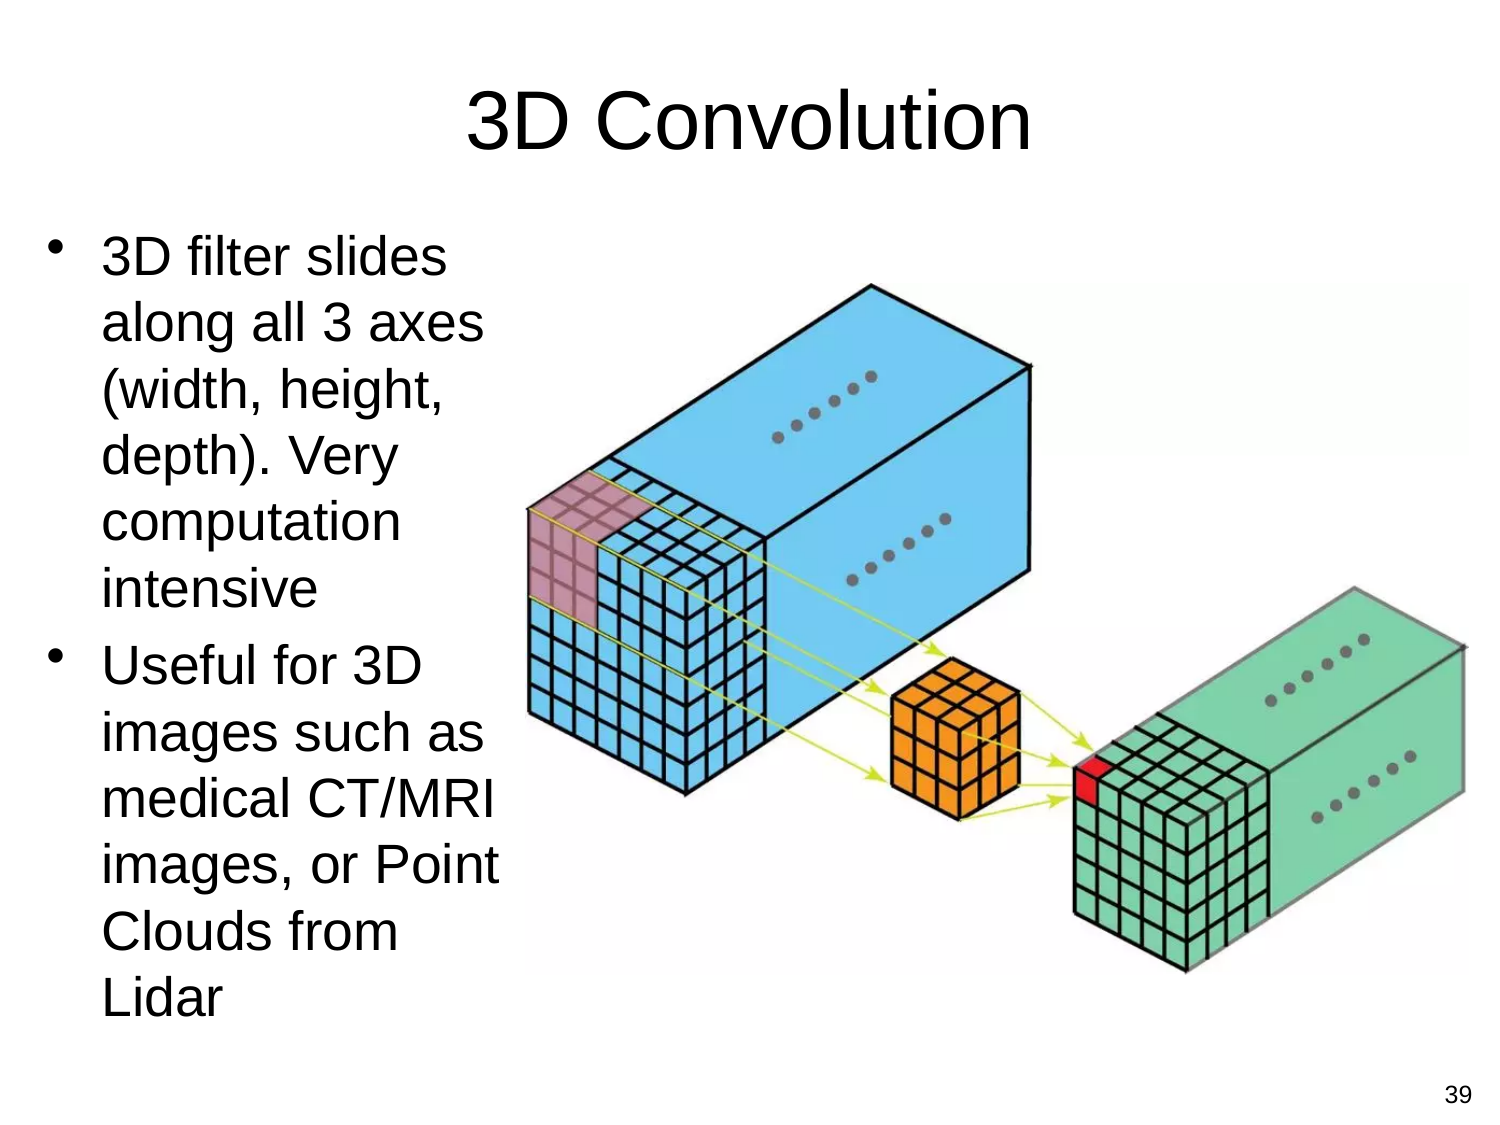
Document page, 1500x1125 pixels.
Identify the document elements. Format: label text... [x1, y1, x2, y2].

picture [525, 283, 1469, 976]
list 3D filter slides along all 3 axes (width, height, depth). Very computation intensive Useful for 3D images such as medical CT/MRI images, or Point Clouds from Lidar [31, 212, 526, 1051]
title 3D Convolution [74, 44, 1426, 188]
slide_number 39 [1137, 1070, 1488, 1112]
